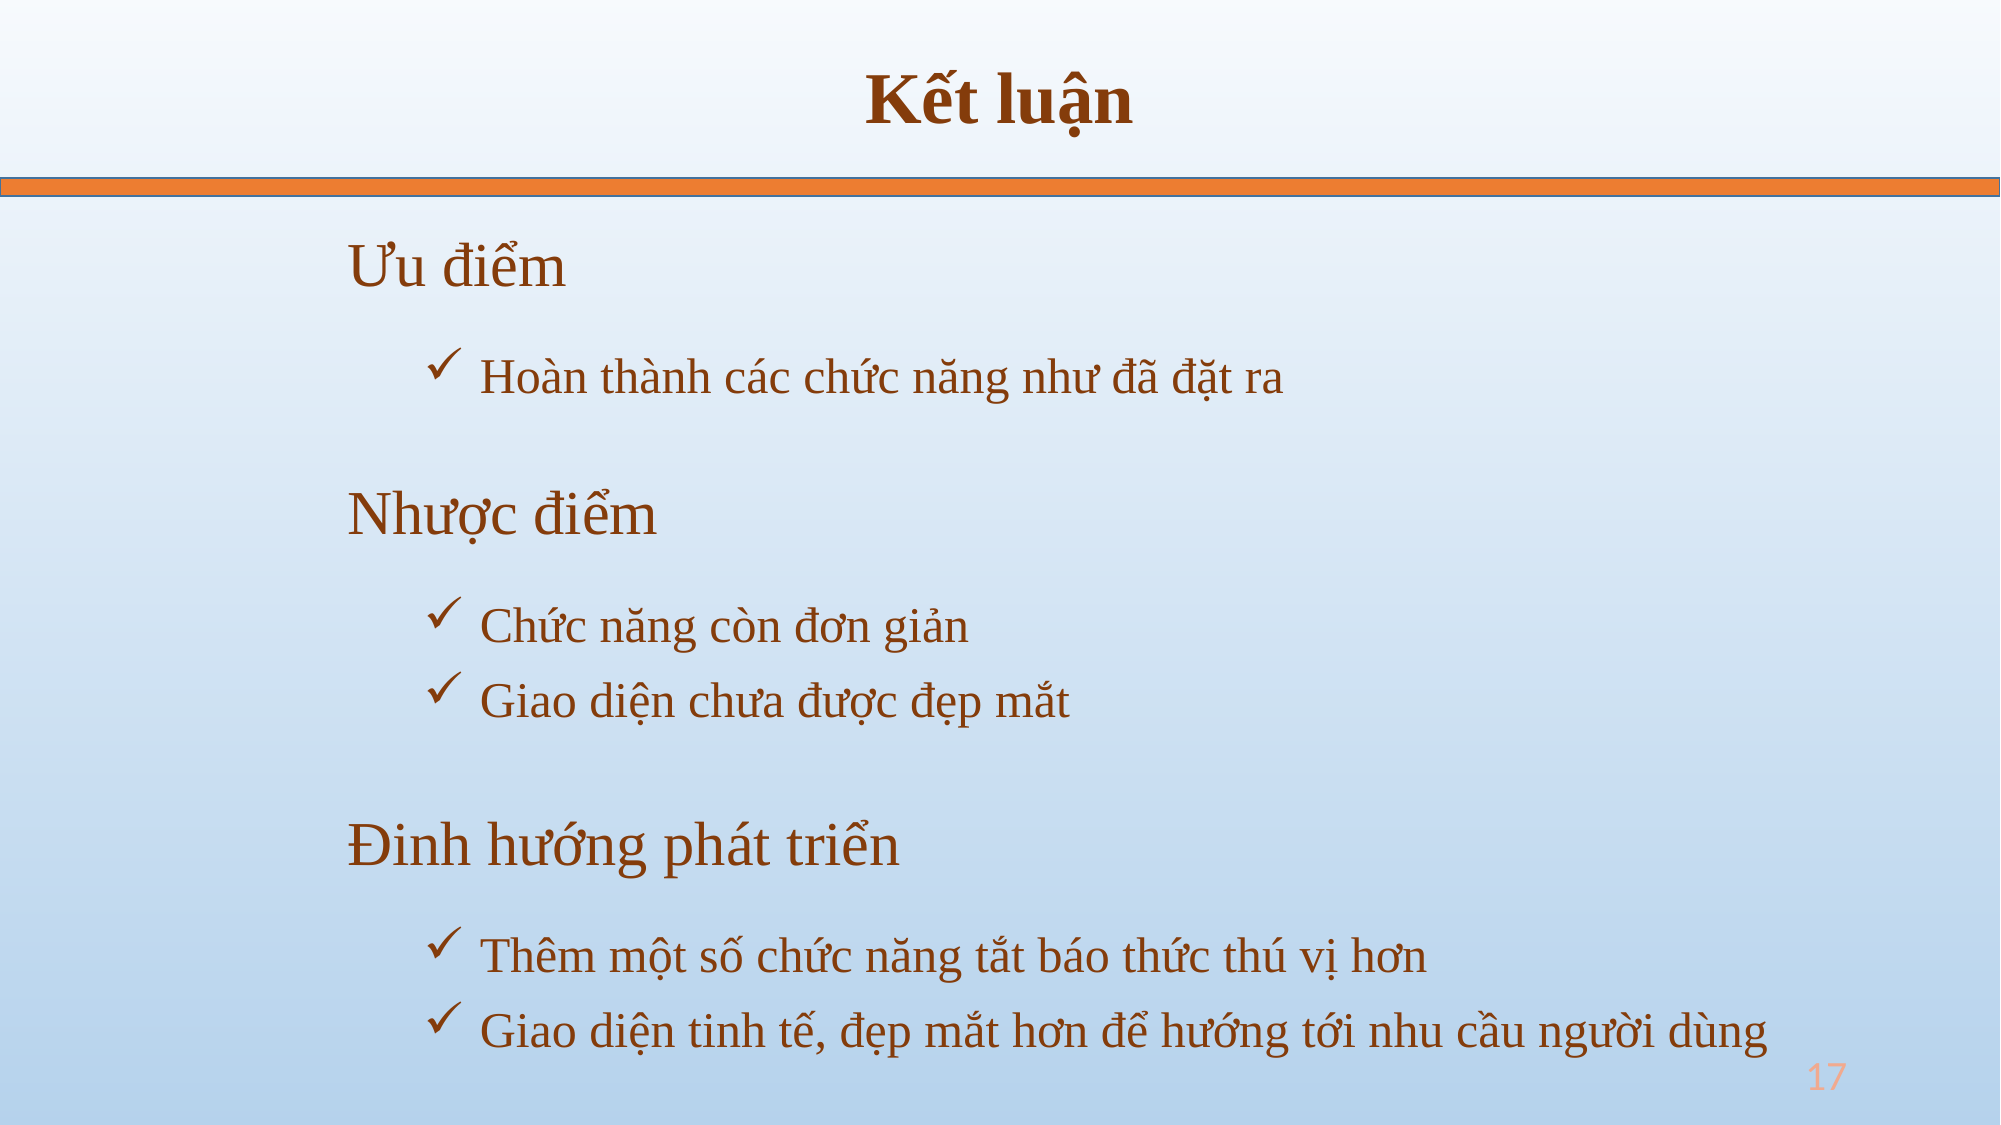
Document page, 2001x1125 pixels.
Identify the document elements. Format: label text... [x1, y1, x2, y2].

text_box Chức năng còn đơn giản Giao diện chưa được đẹp mắt [408, 591, 1794, 760]
text_box Nhược điểm [332, 464, 677, 555]
text_box Đinh hướng phát triển [332, 795, 928, 886]
text_box [0, 177, 2000, 197]
text_box Ưu điểm [332, 216, 757, 306]
subtitle Hoàn thành các chức năng như đã đặt ra [408, 343, 1794, 429]
slide_number 17 [1770, 1045, 1863, 1103]
text_box Kết luận [0, 43, 2000, 146]
text_box Thêm một số chức năng tắt báo thức thú vị hơn Giao diện tinh tế, đẹp mắt hơn để hướng tới nhu cầu người dùng [408, 922, 1794, 1083]
